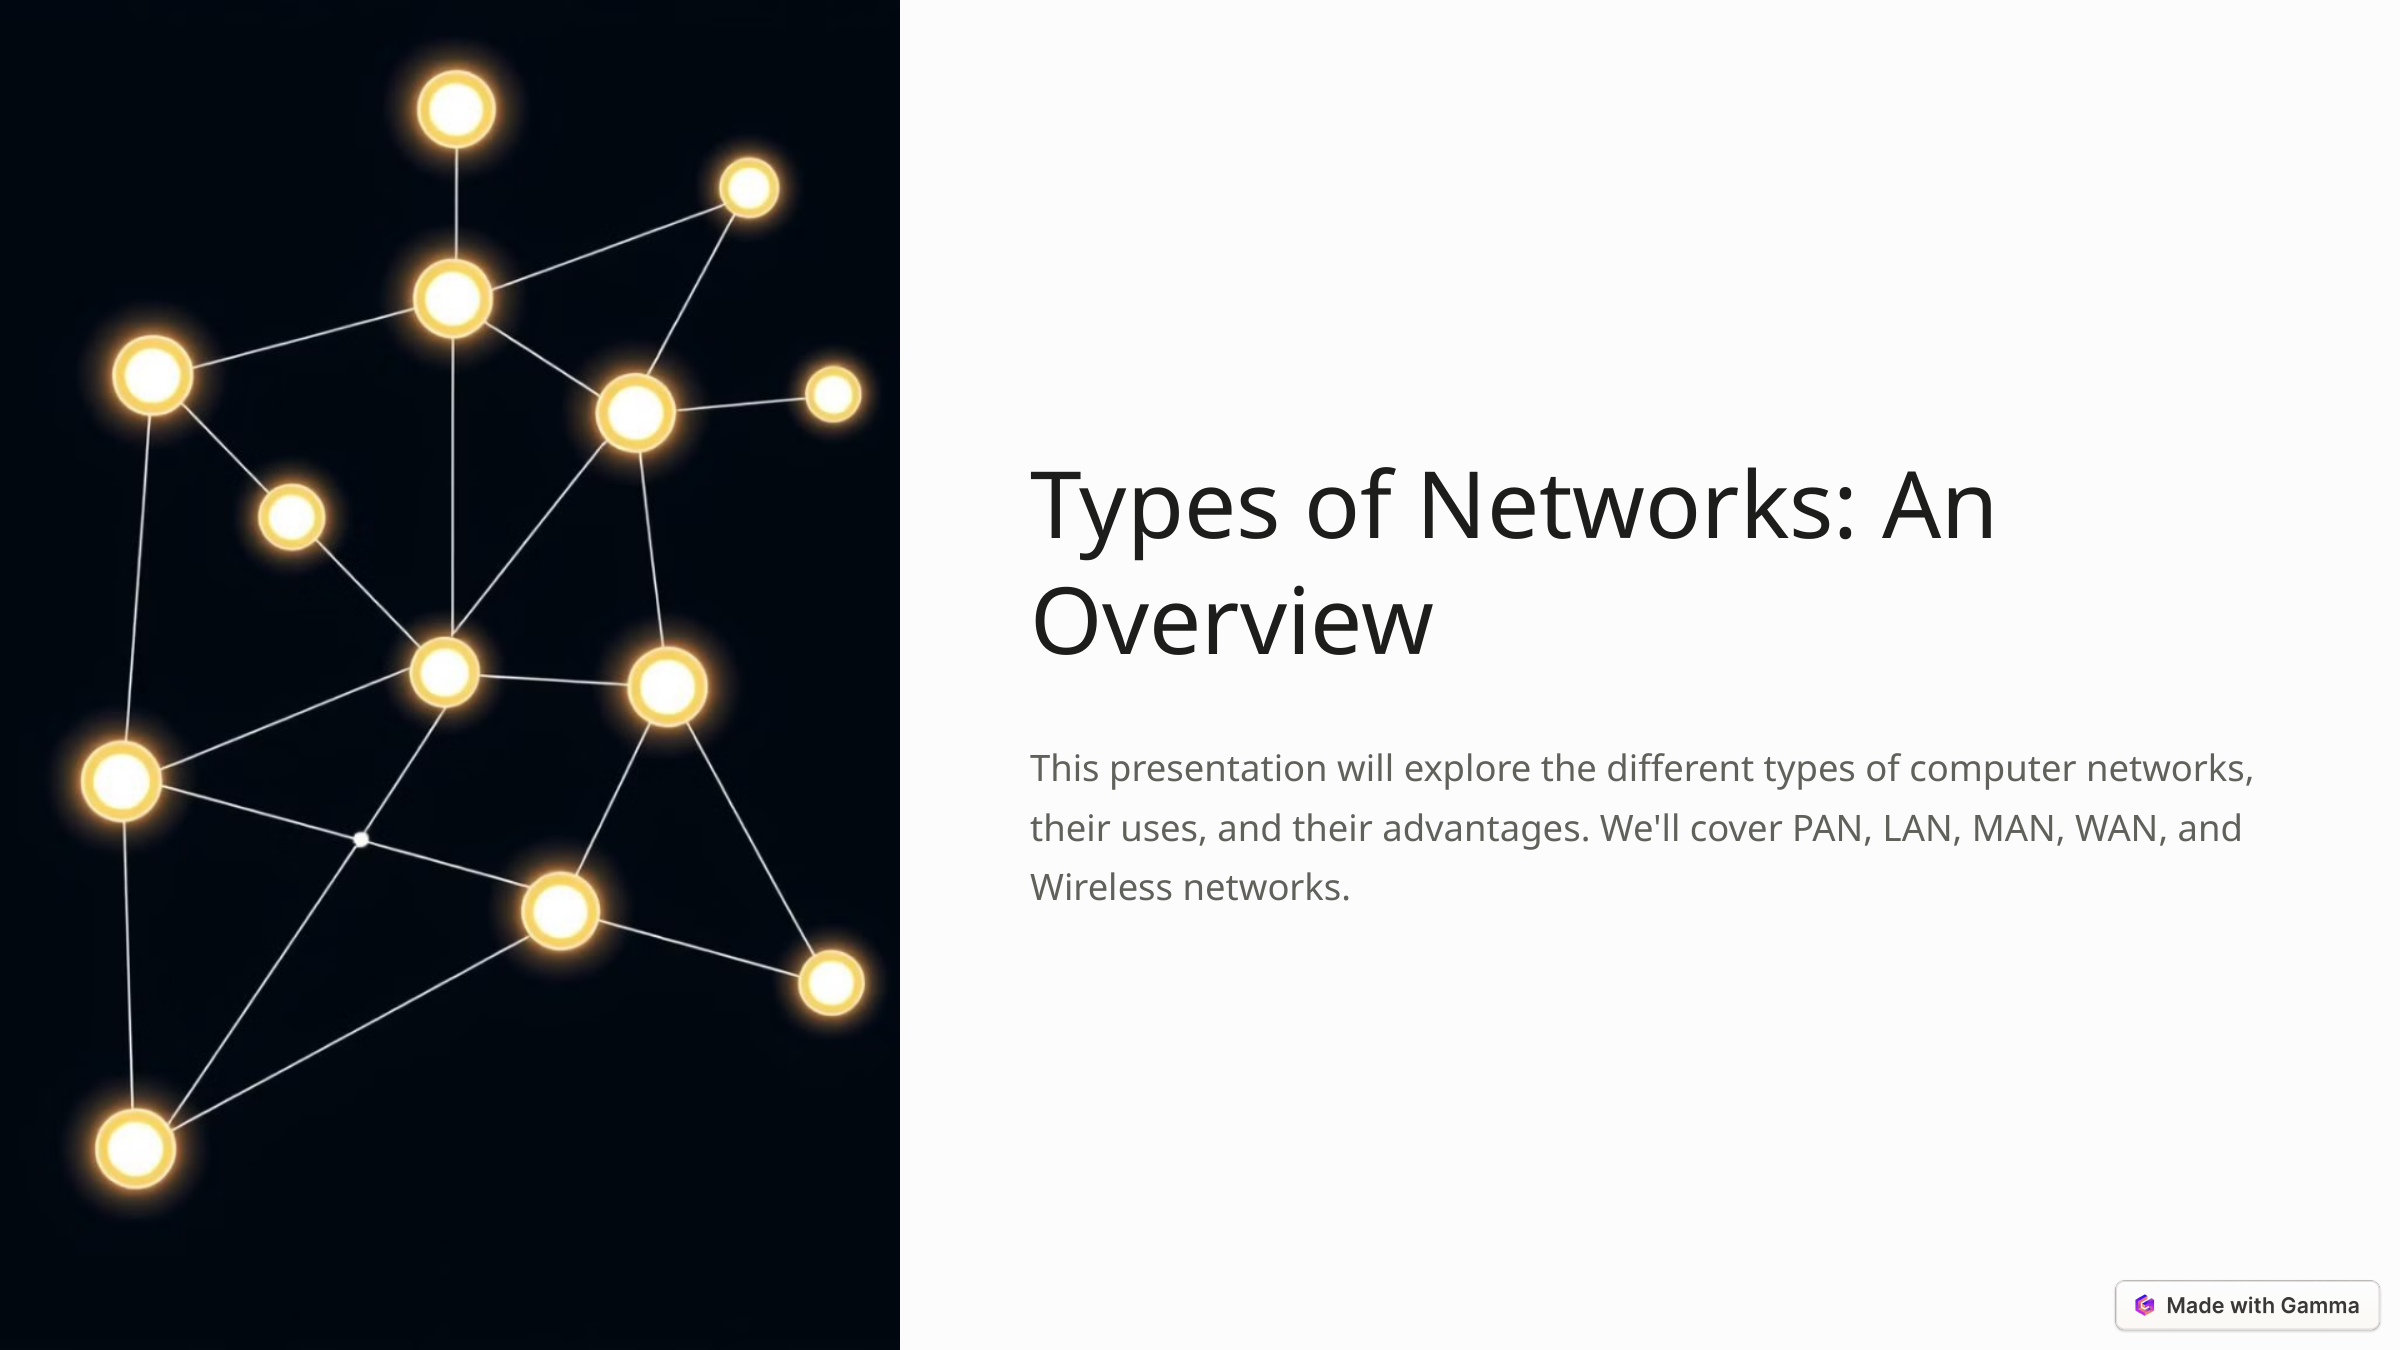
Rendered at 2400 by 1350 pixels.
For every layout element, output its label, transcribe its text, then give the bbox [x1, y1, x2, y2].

picture [0, 0, 900, 1350]
text_box This presentation will explore the different types of computer networks, their uses, and their advantages. We'll cover PAN, LAN, MAN, WAN, and Wireless networks. [1030, 729, 2270, 909]
picture [2106, 1271, 2389, 1339]
text_box Types of Networks: An Overview [1030, 441, 2270, 674]
